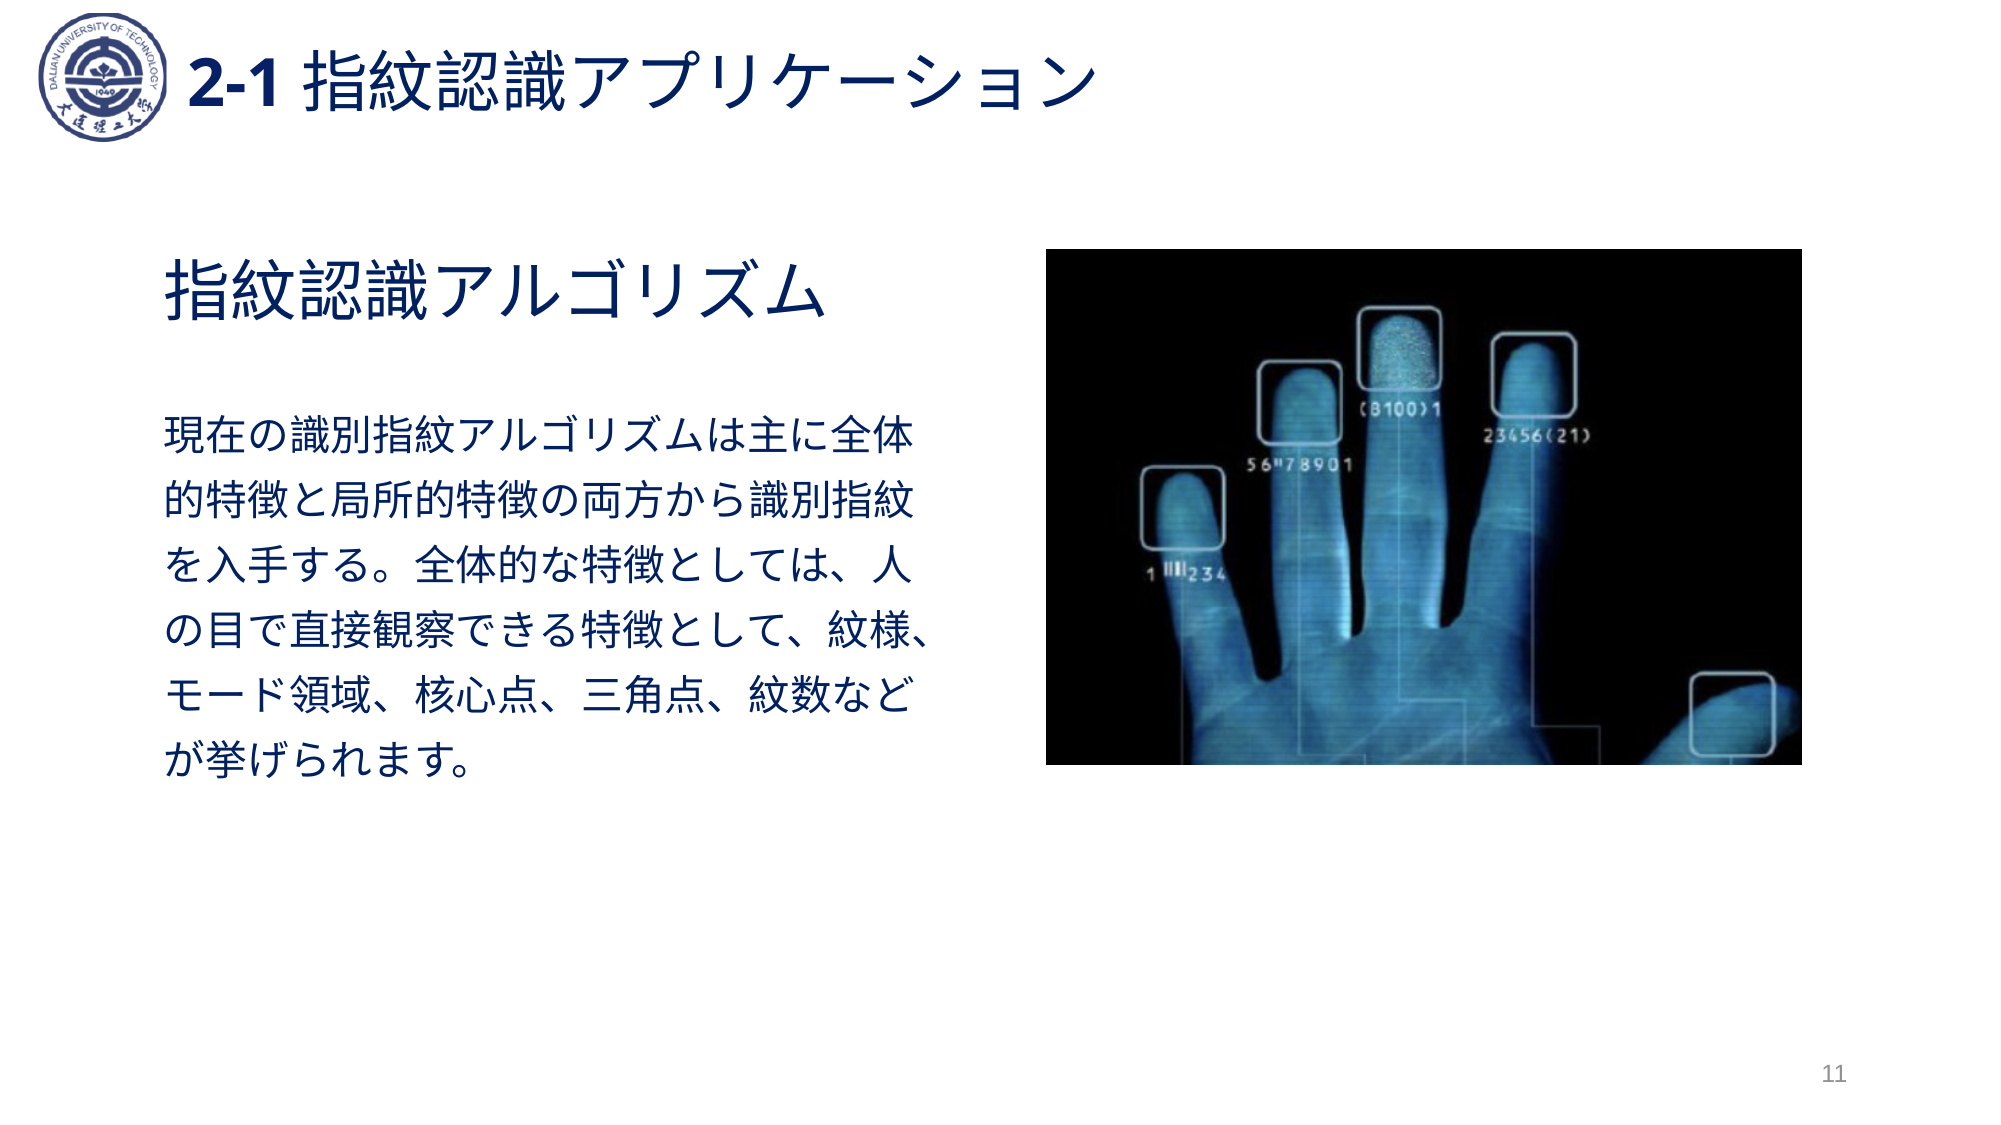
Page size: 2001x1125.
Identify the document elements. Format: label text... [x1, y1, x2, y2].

title 2-1指紋認識アプリケーション指紋認識アプリケーション [173, 13, 1986, 129]
slide_number 11 [1412, 1042, 1863, 1103]
picture [1046, 249, 1802, 765]
text_box 指紋認識アルゴリズム 現在の識別指紋アルゴリズムは主に全体的特徴と局所的特徴の両方から識別指紋を入手する。全体的な特徴としては、人の目で直接観察できる特徴として、紋様、モード領域、核心点、三角点、紋数などが挙げられます。 [148, 217, 956, 792]
picture [26, 13, 173, 145]
